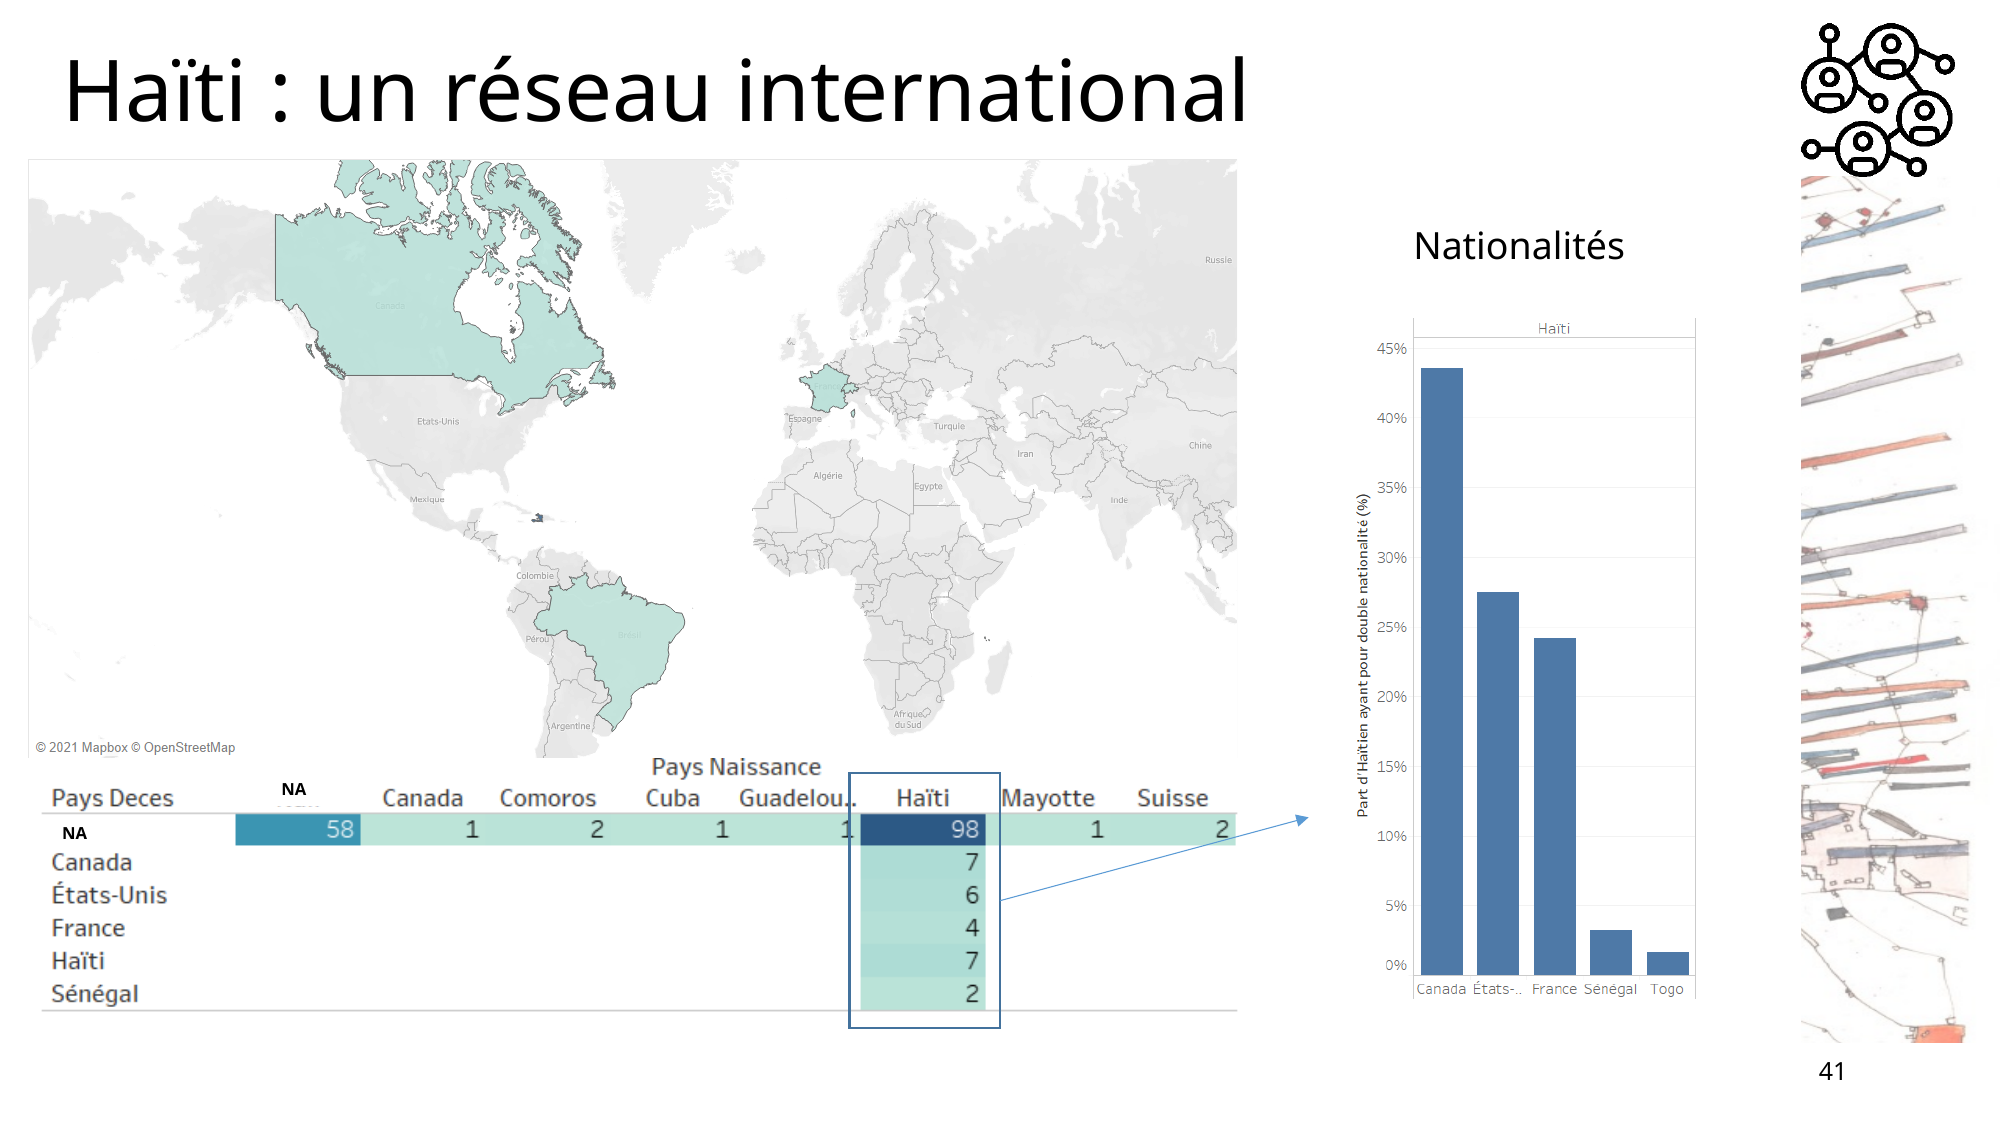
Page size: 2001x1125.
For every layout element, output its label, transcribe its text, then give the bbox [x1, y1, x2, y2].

picture [28, 158, 1325, 1043]
text_box Nationalités [1398, 214, 1641, 275]
text_box Haïti : un réseau international [47, 40, 1708, 148]
picture [1801, 23, 2000, 1043]
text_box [999, 817, 1309, 901]
picture [1343, 312, 1714, 1006]
slide_number 41 [1412, 1042, 1863, 1103]
